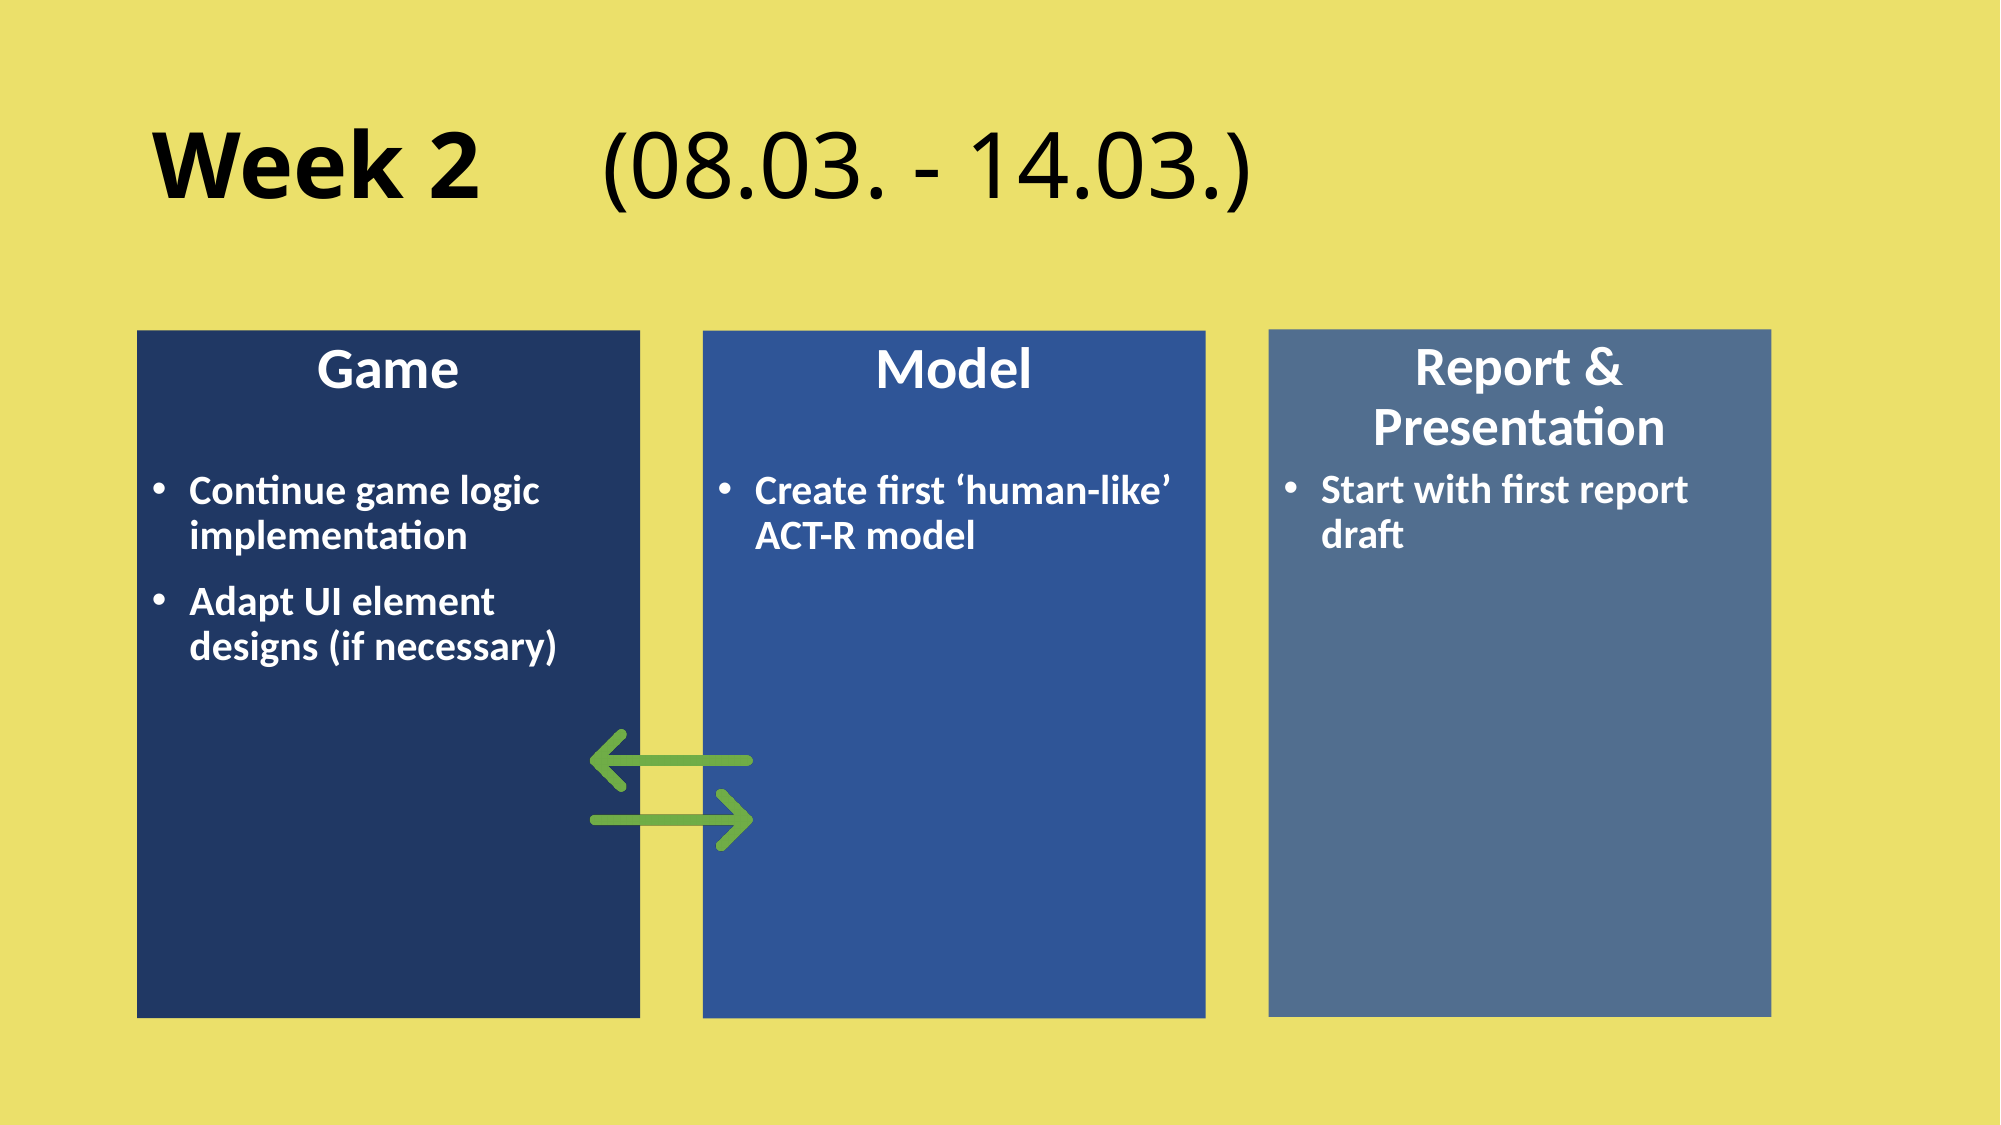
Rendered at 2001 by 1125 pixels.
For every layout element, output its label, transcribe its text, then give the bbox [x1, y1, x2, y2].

text_box Start with first report draft [1268, 459, 1772, 1016]
list Game [136, 330, 640, 460]
text_box Report & Presentation [1268, 330, 1772, 459]
text_box Continue game logic implementation Adapt UI element designs (if necessary) [136, 460, 640, 1017]
title Week 2 (08.03. - 14.03.) [137, 59, 1863, 278]
text_box Model [702, 330, 1206, 466]
list Create first ‘human-like’ ACT-R model [702, 466, 1206, 1017]
picture [582, 701, 760, 879]
